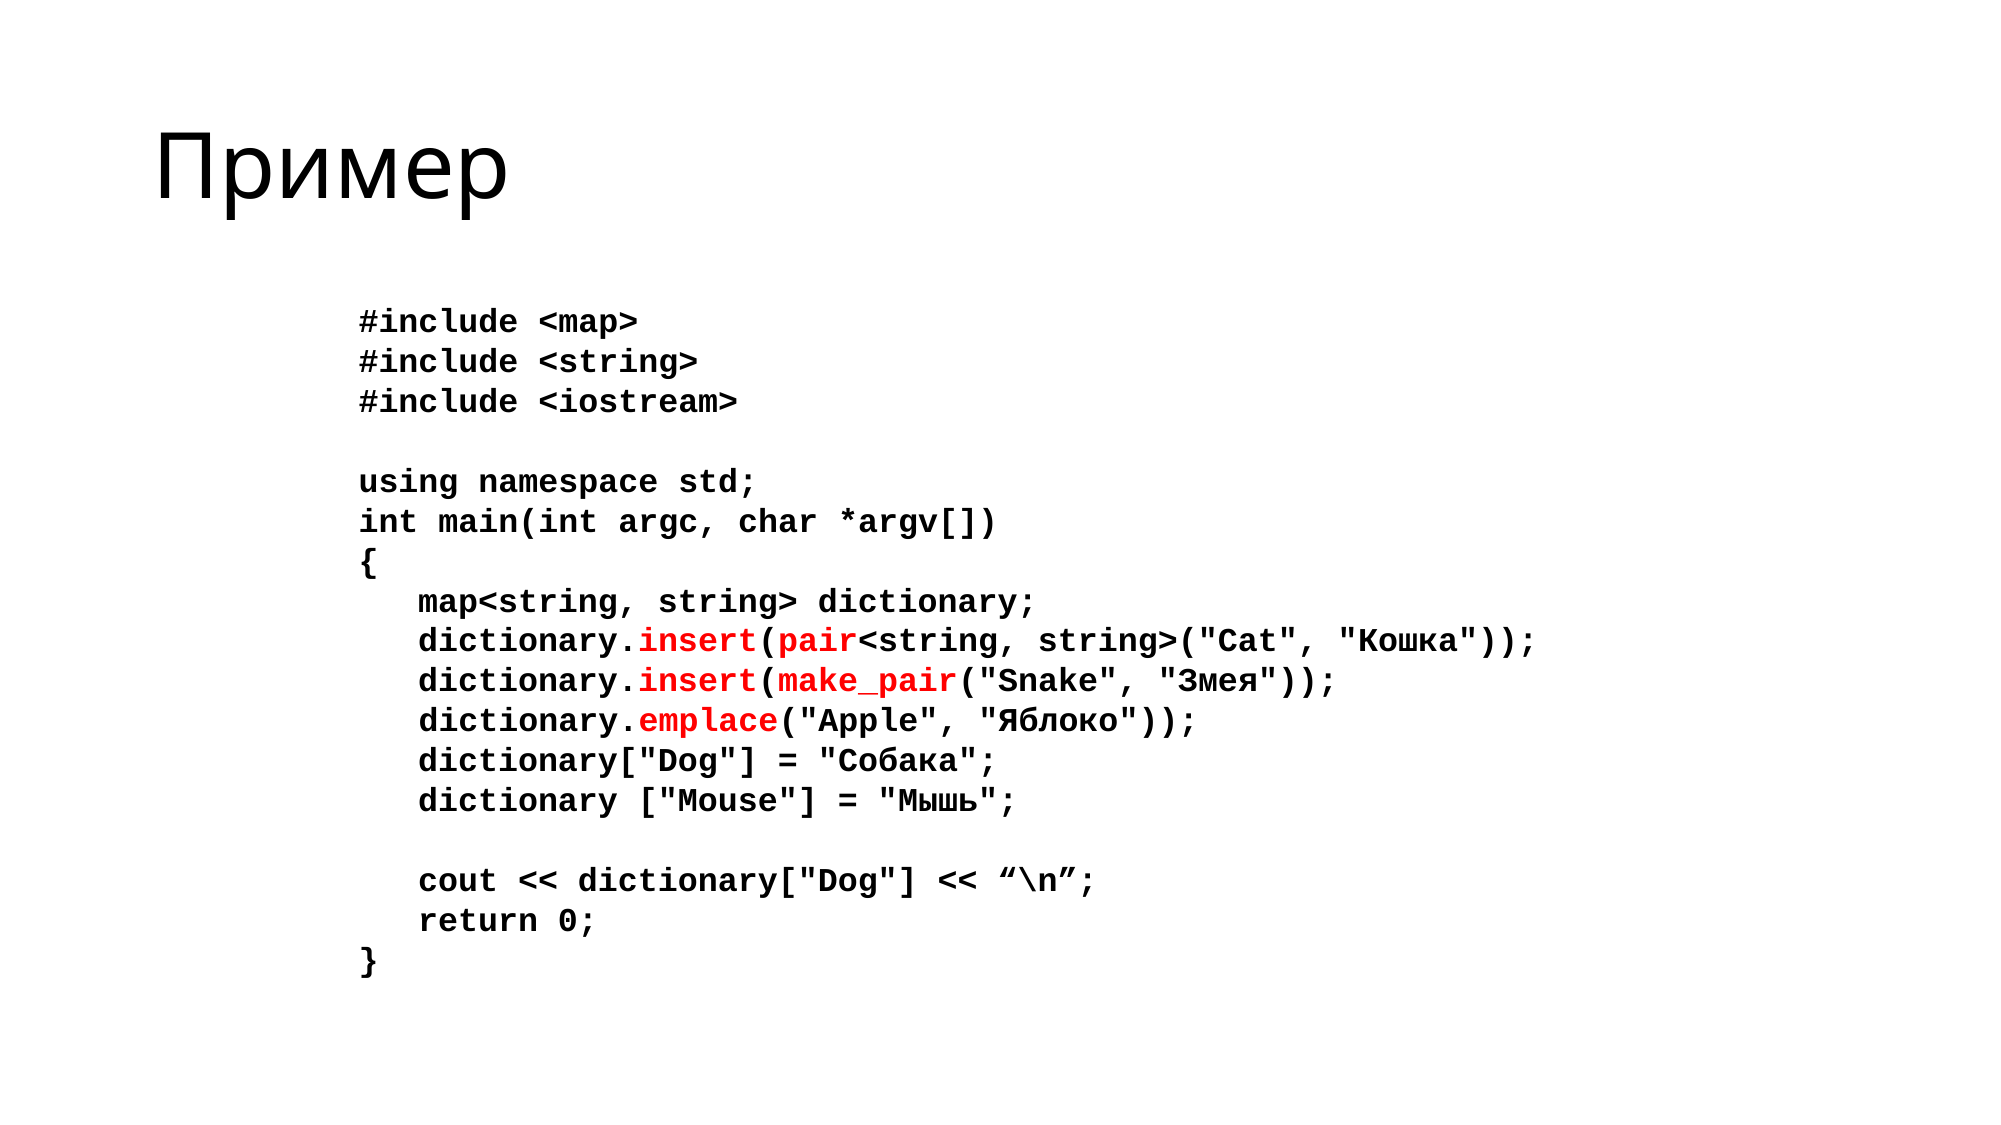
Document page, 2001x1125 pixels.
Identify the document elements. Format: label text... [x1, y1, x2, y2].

title Пример [137, 59, 1863, 278]
text_box #include <map> #include <string> #include <iostream> using namespace std; int main(int argc, char *argv[]) { map<string, string> dictionary; dictionary.insert(pair<string, string>("Cat", "Кошка")); dictionary.insert(make_pair("Snake", "Змея")); dictionary.emplace("Apple", "Яблоко")); dictionary["Dog"] = "Собака"; dictionary ["Mouse"] = "Мышь"; cout << dictionary["Dog"] << “\n”; return 0; } [343, 291, 1692, 986]
